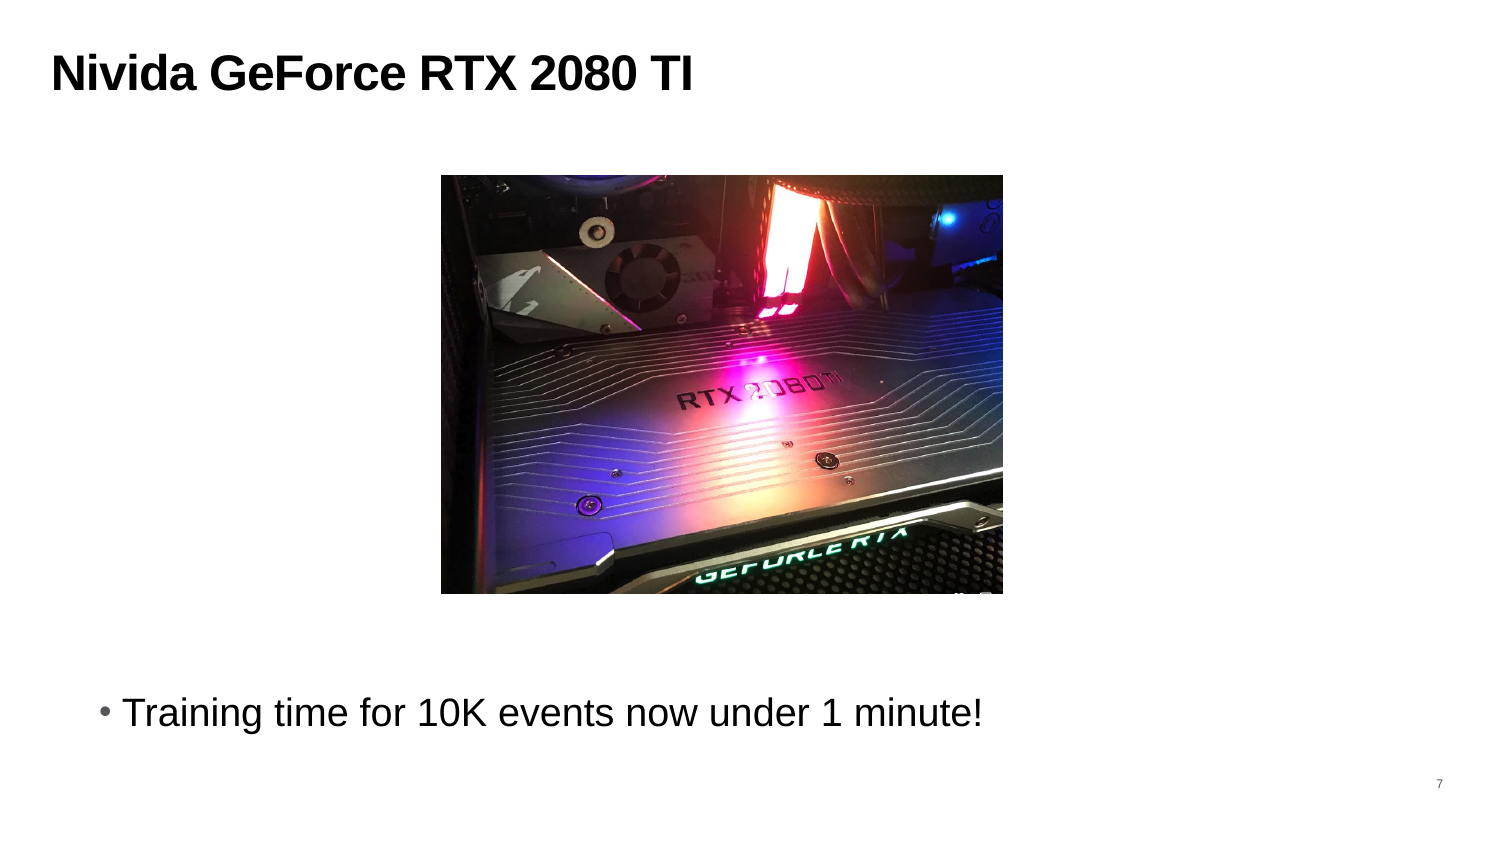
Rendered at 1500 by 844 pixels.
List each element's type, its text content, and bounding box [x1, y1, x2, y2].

title Nivida GeForce RTX 2080 TI [33, 35, 1467, 147]
slide_number 7 [1244, 761, 1466, 806]
list Training time for 10K events now under 1 minute! [81, 681, 1122, 747]
picture [441, 175, 1004, 594]
